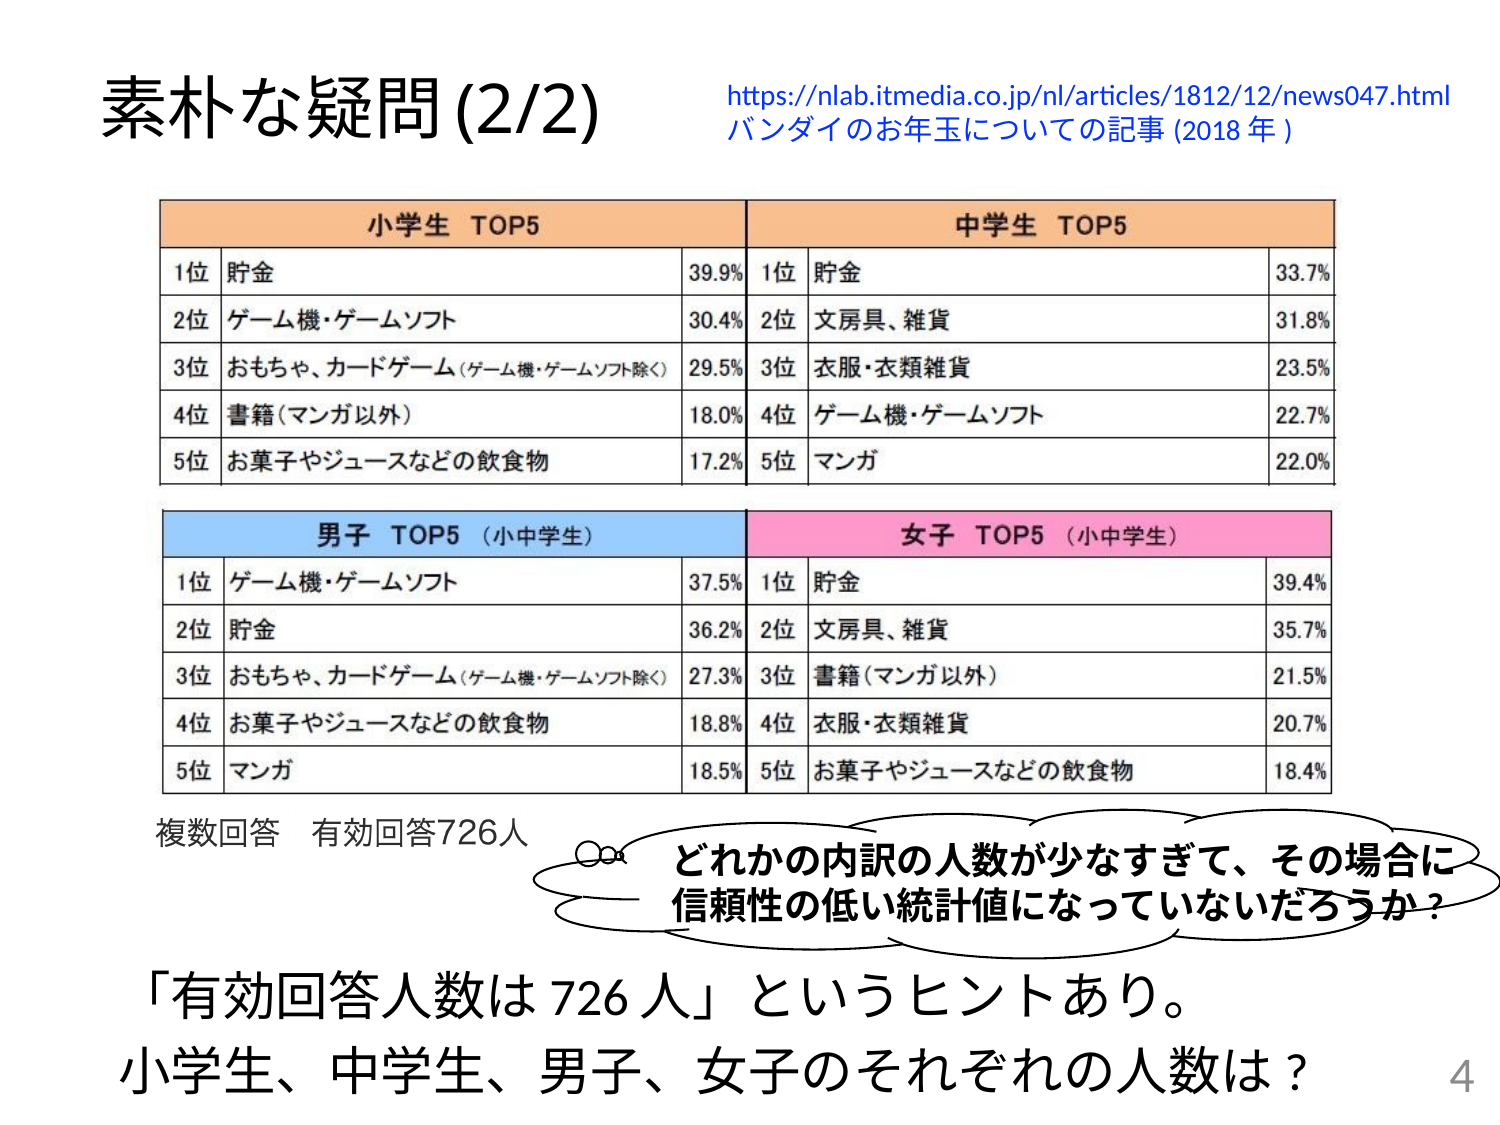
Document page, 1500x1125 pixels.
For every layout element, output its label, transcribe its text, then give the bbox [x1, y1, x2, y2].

text_box [1478, 864, 1500, 900]
text_box [675, 814, 1411, 829]
text_box https://nlab.itmedia.co.jp/nl/articles/1812/12/news047.html バンダイのお年玉についての記事(2018年) [712, 68, 1478, 154]
list 「有効回答人数は726人」というヒントあり。 小学生、中学生、男子、女子のそれぞれの人数は? [103, 962, 1397, 1112]
picture [146, 186, 1354, 852]
title 素朴な疑問(2/2) [84, 66, 1378, 157]
text_box どれかの内訳の人数が少なすぎて、その場合に信頼性の低い統計値になっていないだろうか? [656, 829, 1478, 935]
text_box [532, 832, 656, 933]
text_box [672, 935, 1323, 960]
slide_number 4 [1152, 1042, 1490, 1103]
